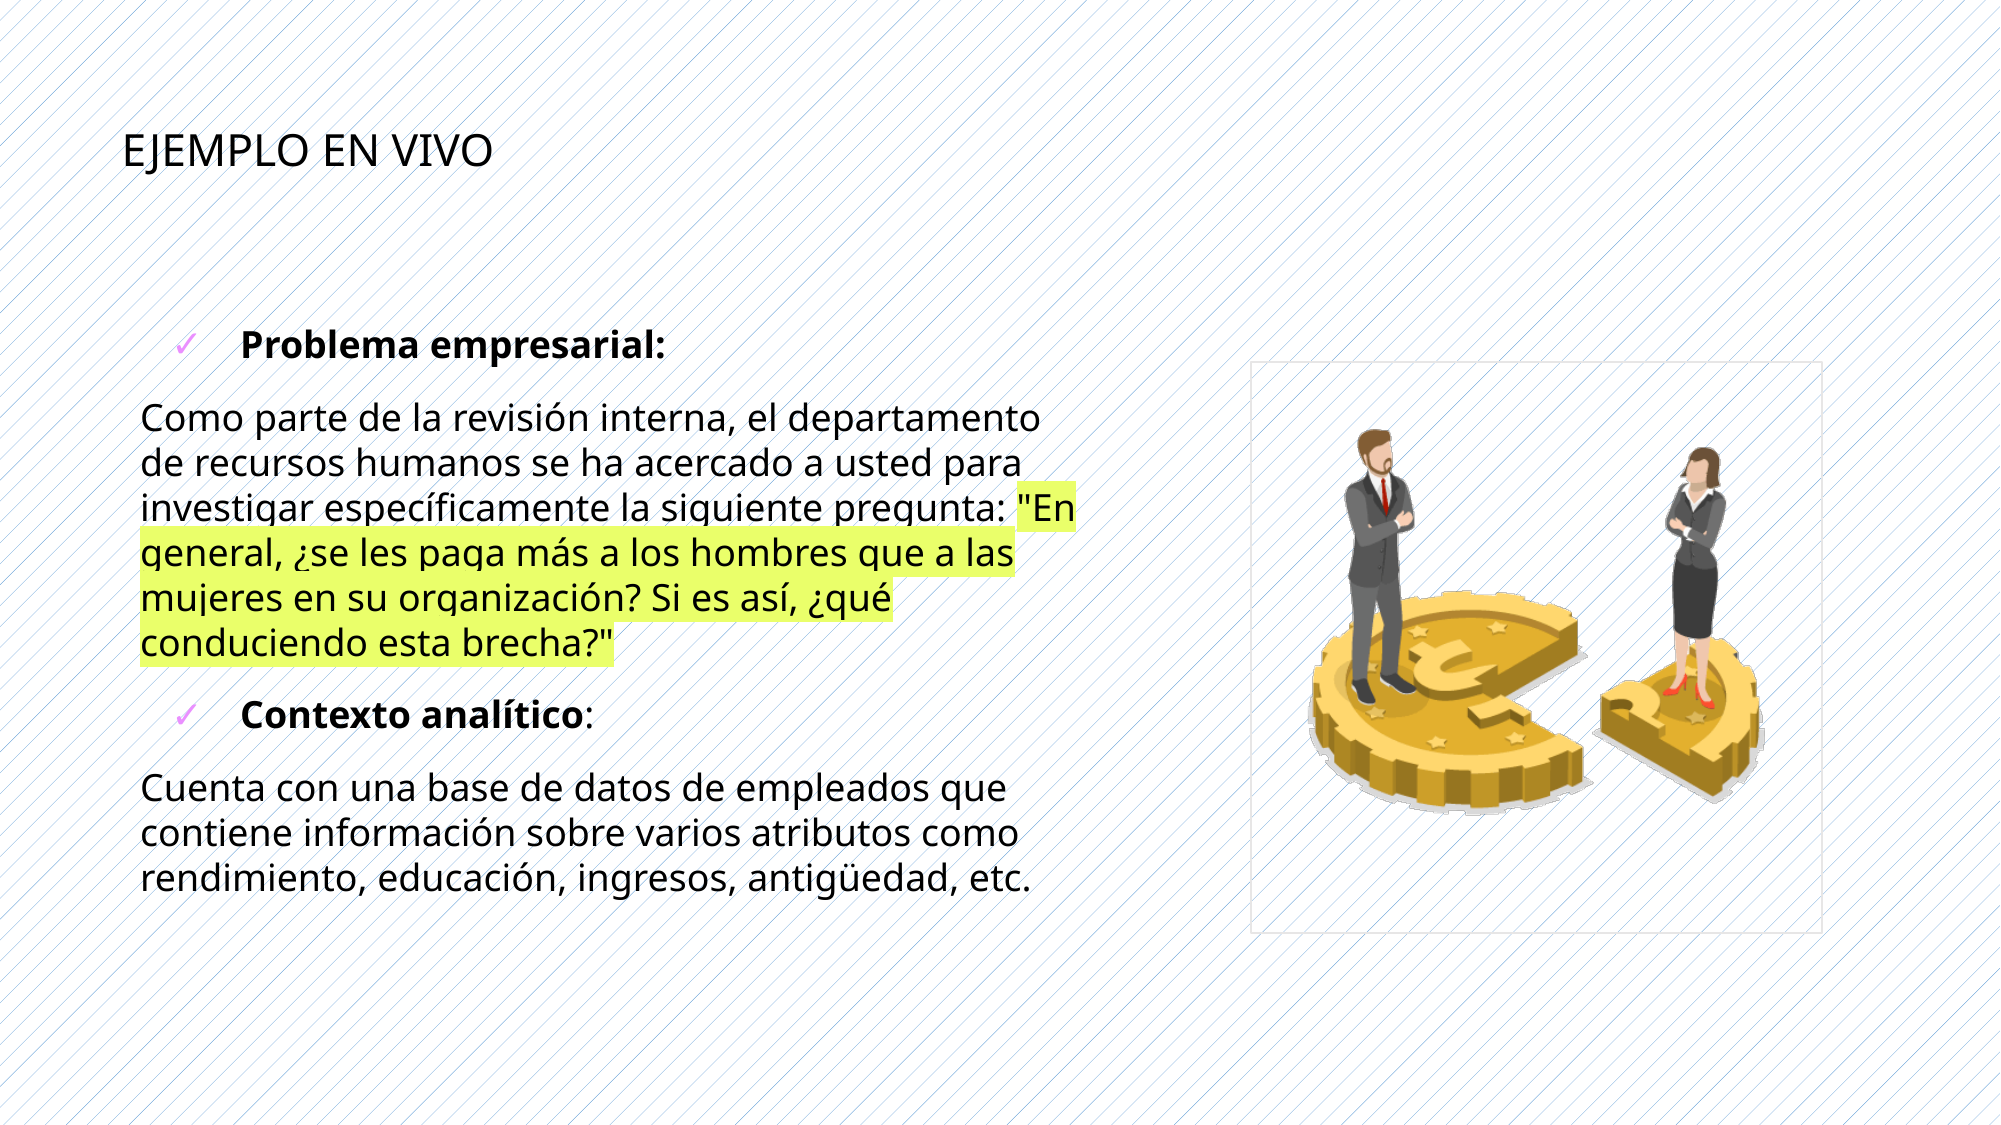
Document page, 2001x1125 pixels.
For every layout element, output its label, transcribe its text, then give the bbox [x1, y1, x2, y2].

picture [1251, 362, 1822, 933]
text_box EJEMPLO EN VIVO [101, 102, 640, 196]
text_box Problema empresarial: Como parte de la revisión interna, el departamento de recursos humanos se ha acercado a usted para investigar específicamente la siguiente pregunta: "En general, ¿se les paga más a los hombres que a las mujeres en su organización? Si es así, ¿qué conduciendo esta brecha?" Contexto analítico: Cuenta con una base de datos de empleados que contiene información sobre varios atributos como rendimiento, educación, ingresos, antigüedad, etc. [120, 300, 1100, 1007]
